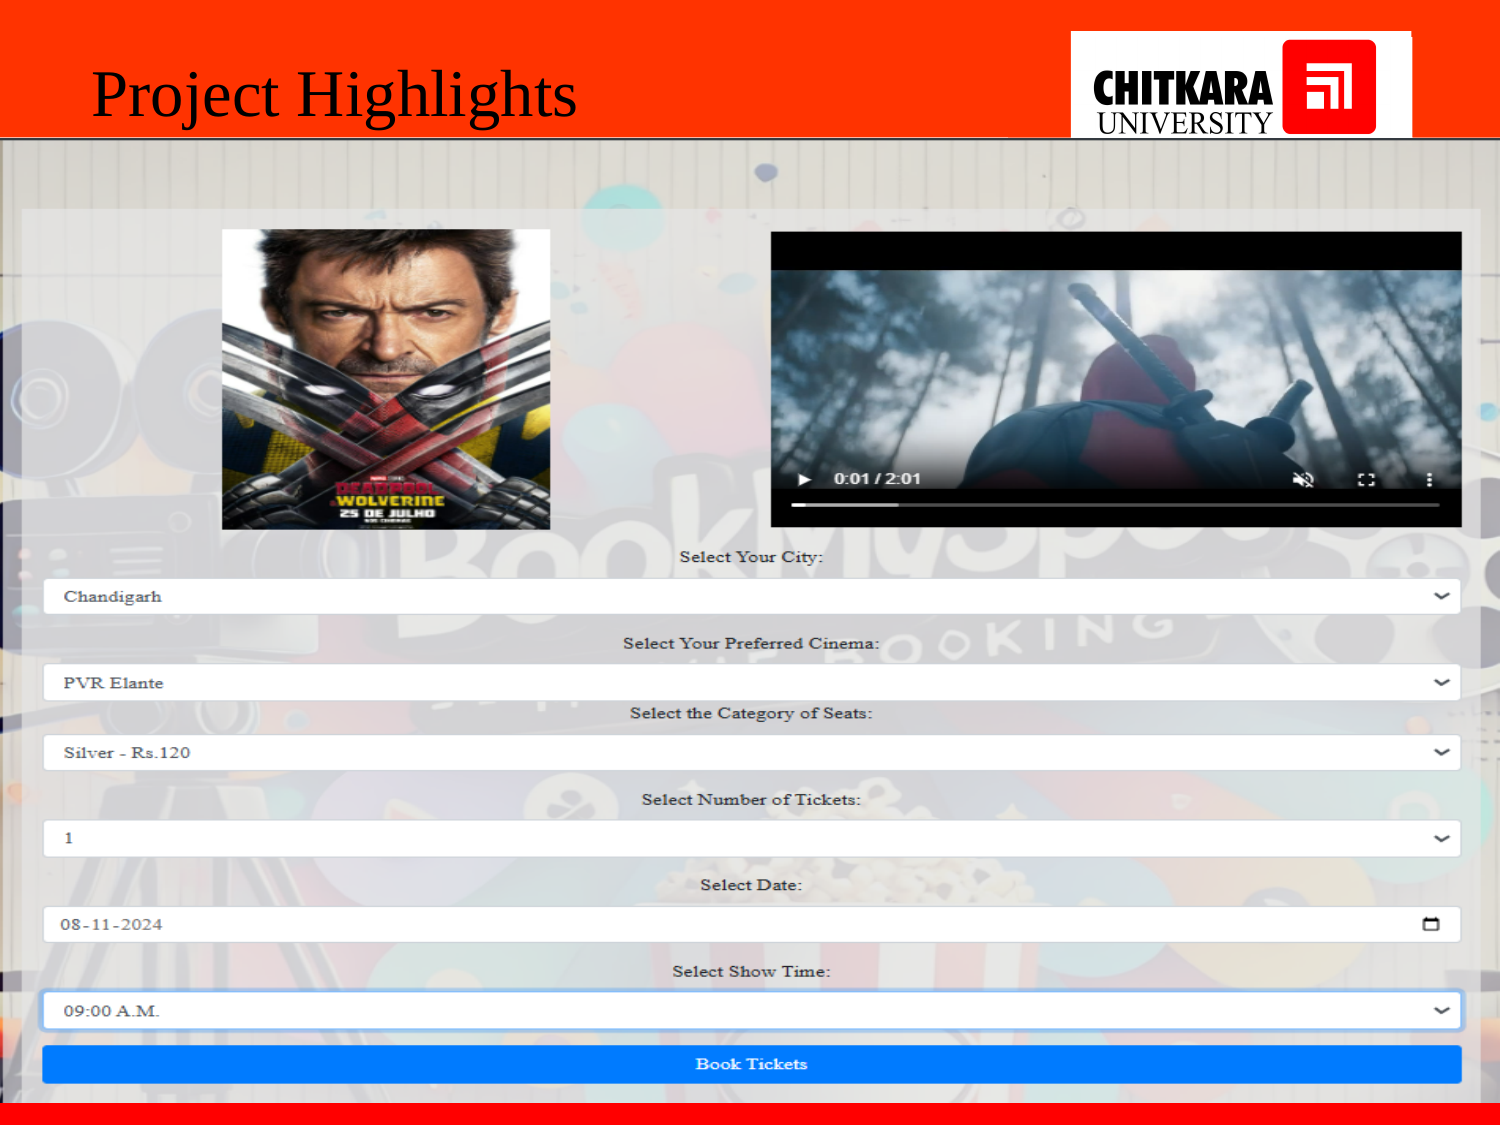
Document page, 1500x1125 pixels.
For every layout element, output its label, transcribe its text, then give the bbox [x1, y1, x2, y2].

text_box Project Highlights [76, 42, 963, 137]
picture [0, 37, 1500, 1103]
